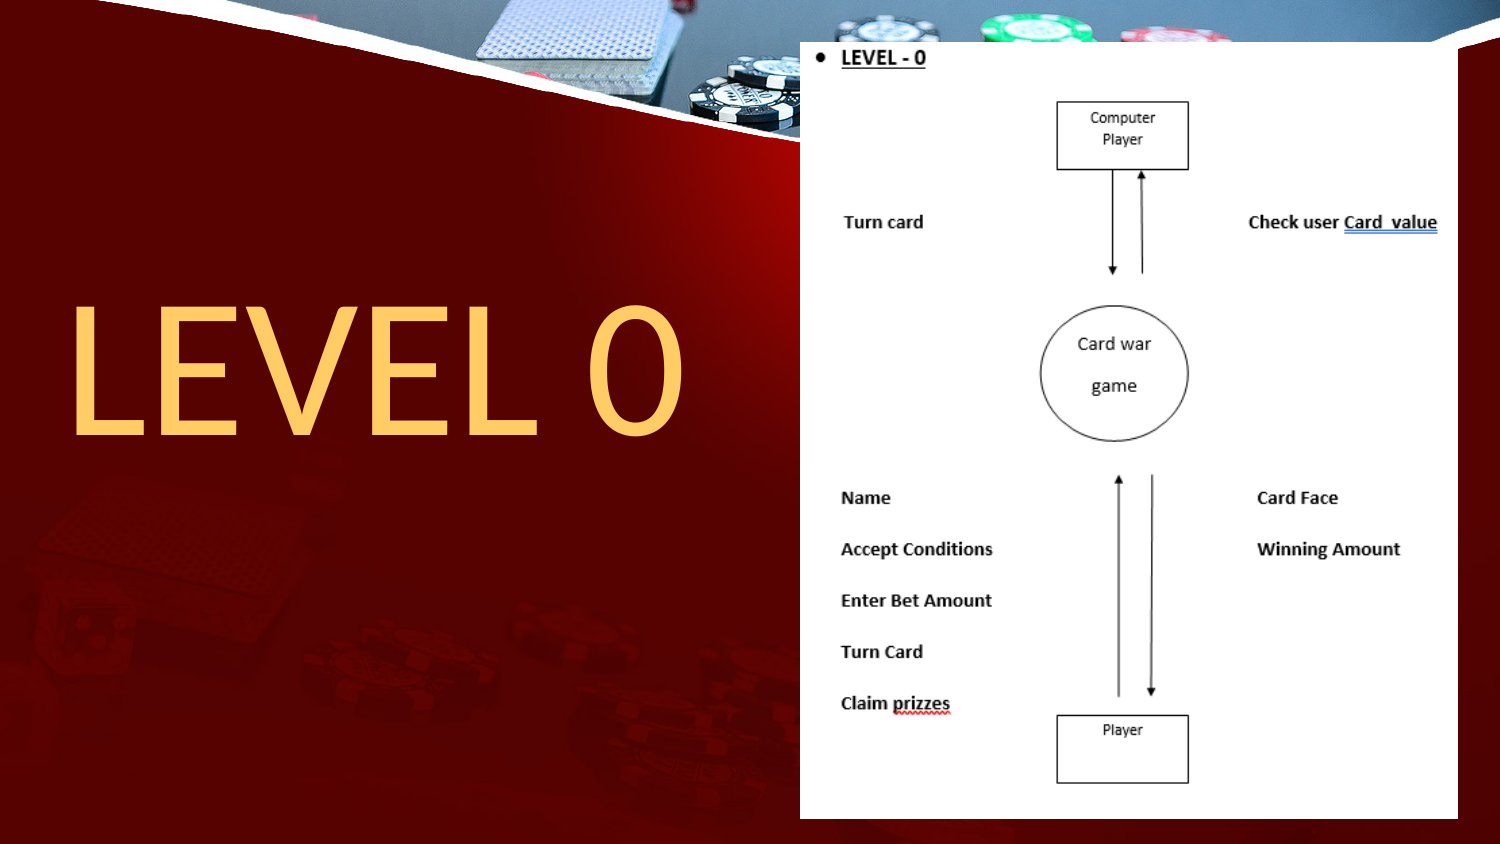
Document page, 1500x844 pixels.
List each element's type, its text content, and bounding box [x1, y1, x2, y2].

picture [0, 0, 1500, 844]
title LEVEL 0 [48, 280, 794, 431]
